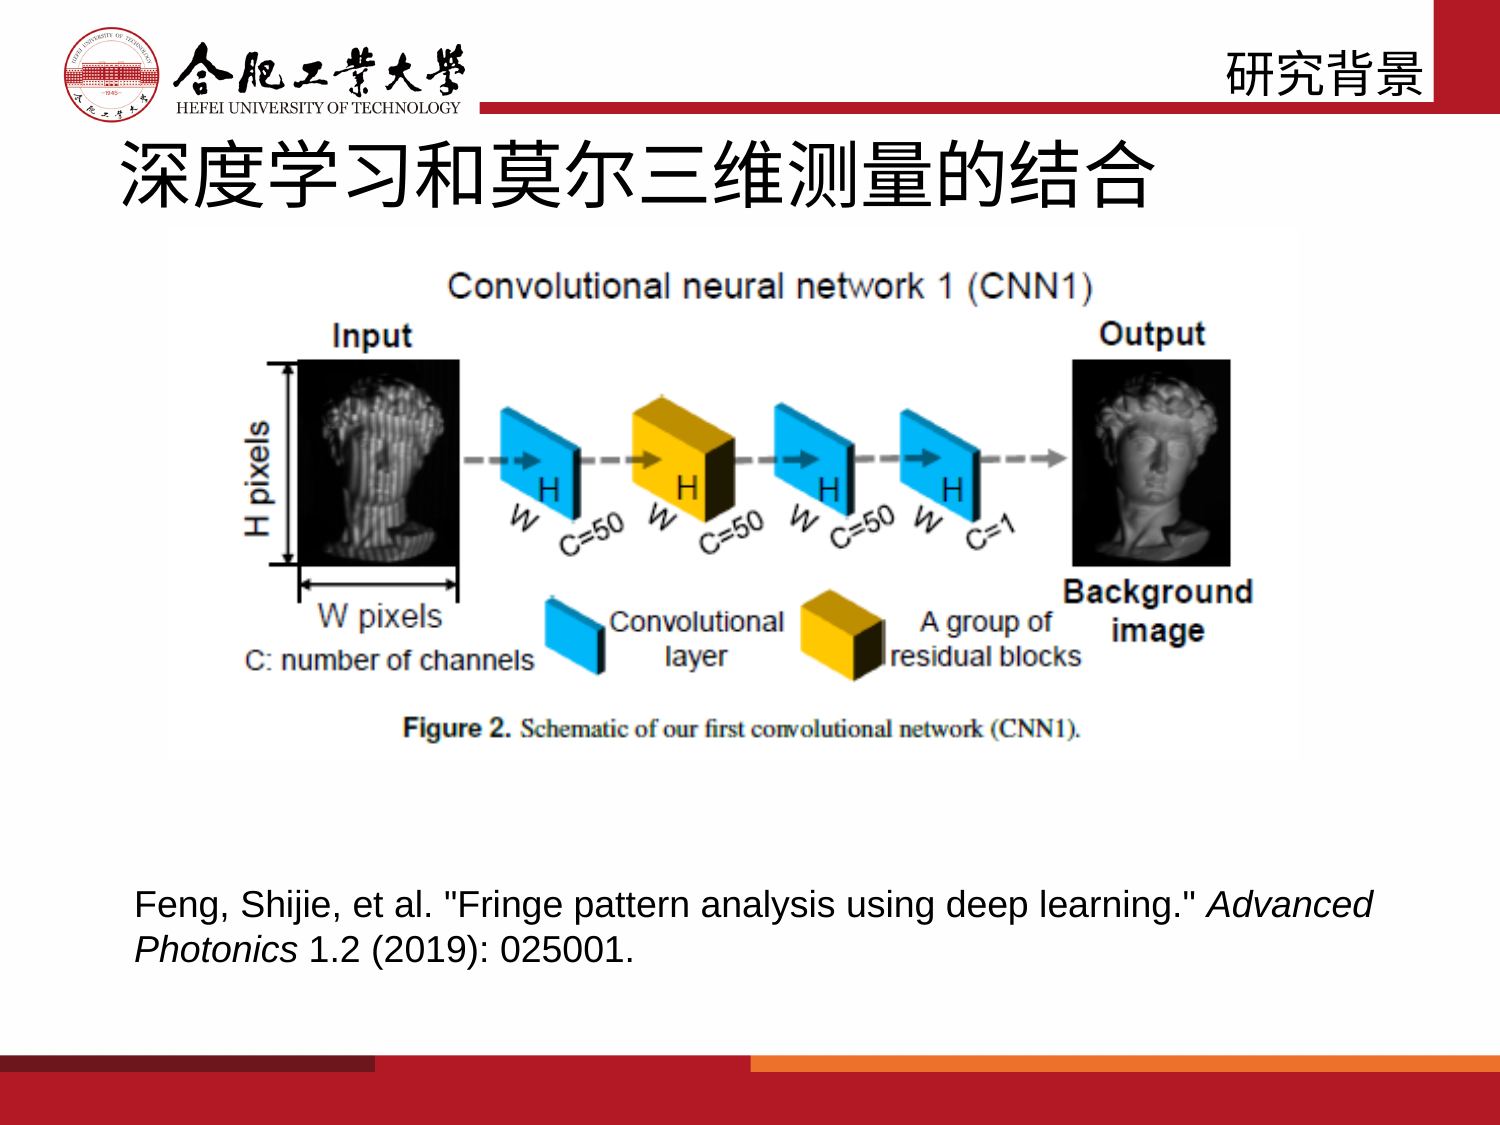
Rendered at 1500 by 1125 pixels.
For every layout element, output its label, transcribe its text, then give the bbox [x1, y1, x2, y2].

picture [0, 0, 1500, 1125]
text_box 研究背景 [1210, 34, 1478, 110]
title 深度学习和莫尔三维测量的结合 [103, 105, 1397, 253]
text_box Feng, Shijie, et al. "Fringe pattern analysis using deep learning." Advanced Photonics 1.2 (2019): 025001. [119, 873, 1414, 978]
